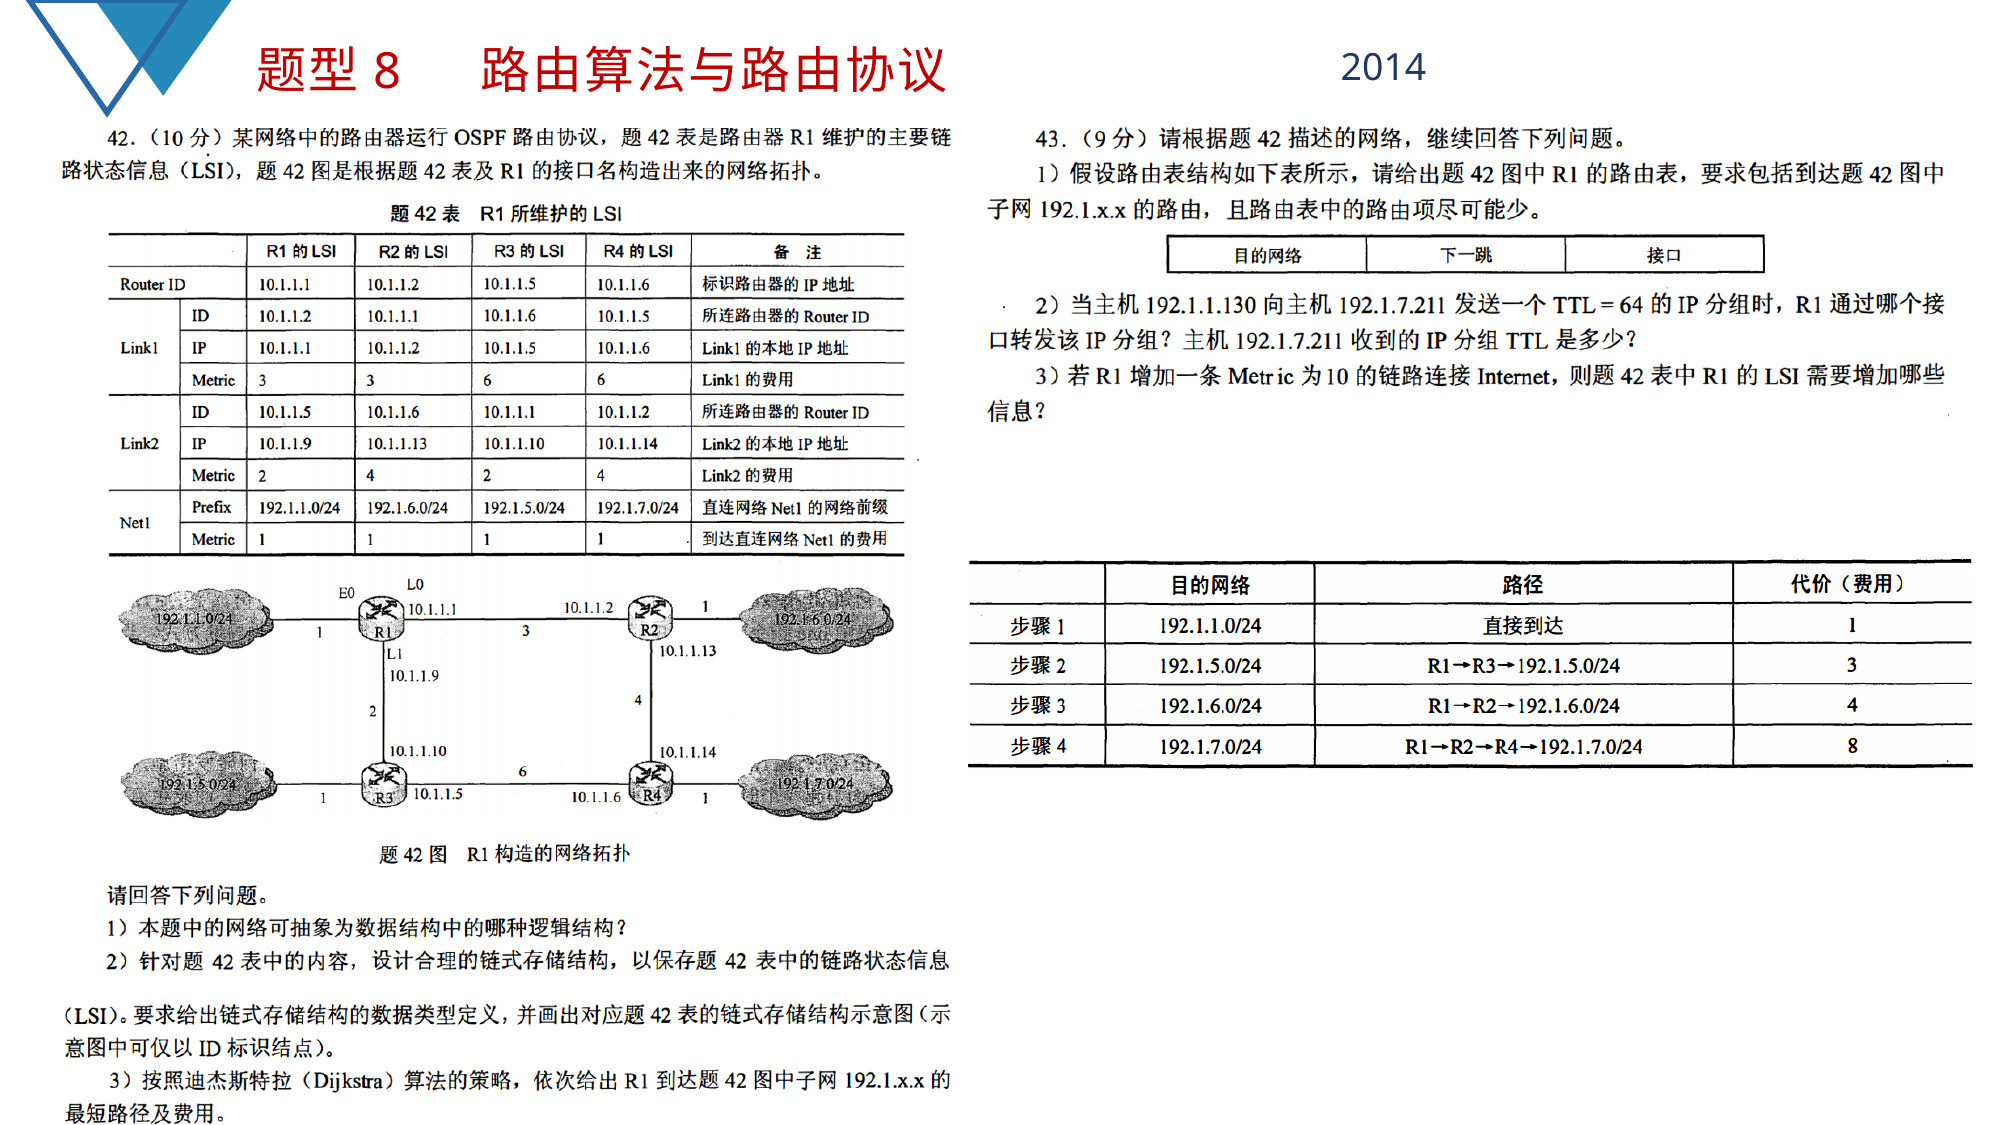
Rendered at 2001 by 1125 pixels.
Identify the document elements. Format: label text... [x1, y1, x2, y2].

text_box 题型8 路由算法与路由协议 [241, 31, 1254, 107]
picture [58, 128, 957, 1125]
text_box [29, 0, 232, 113]
text_box 2014 [1325, 35, 1450, 95]
picture [962, 553, 1981, 772]
picture [981, 126, 1949, 425]
